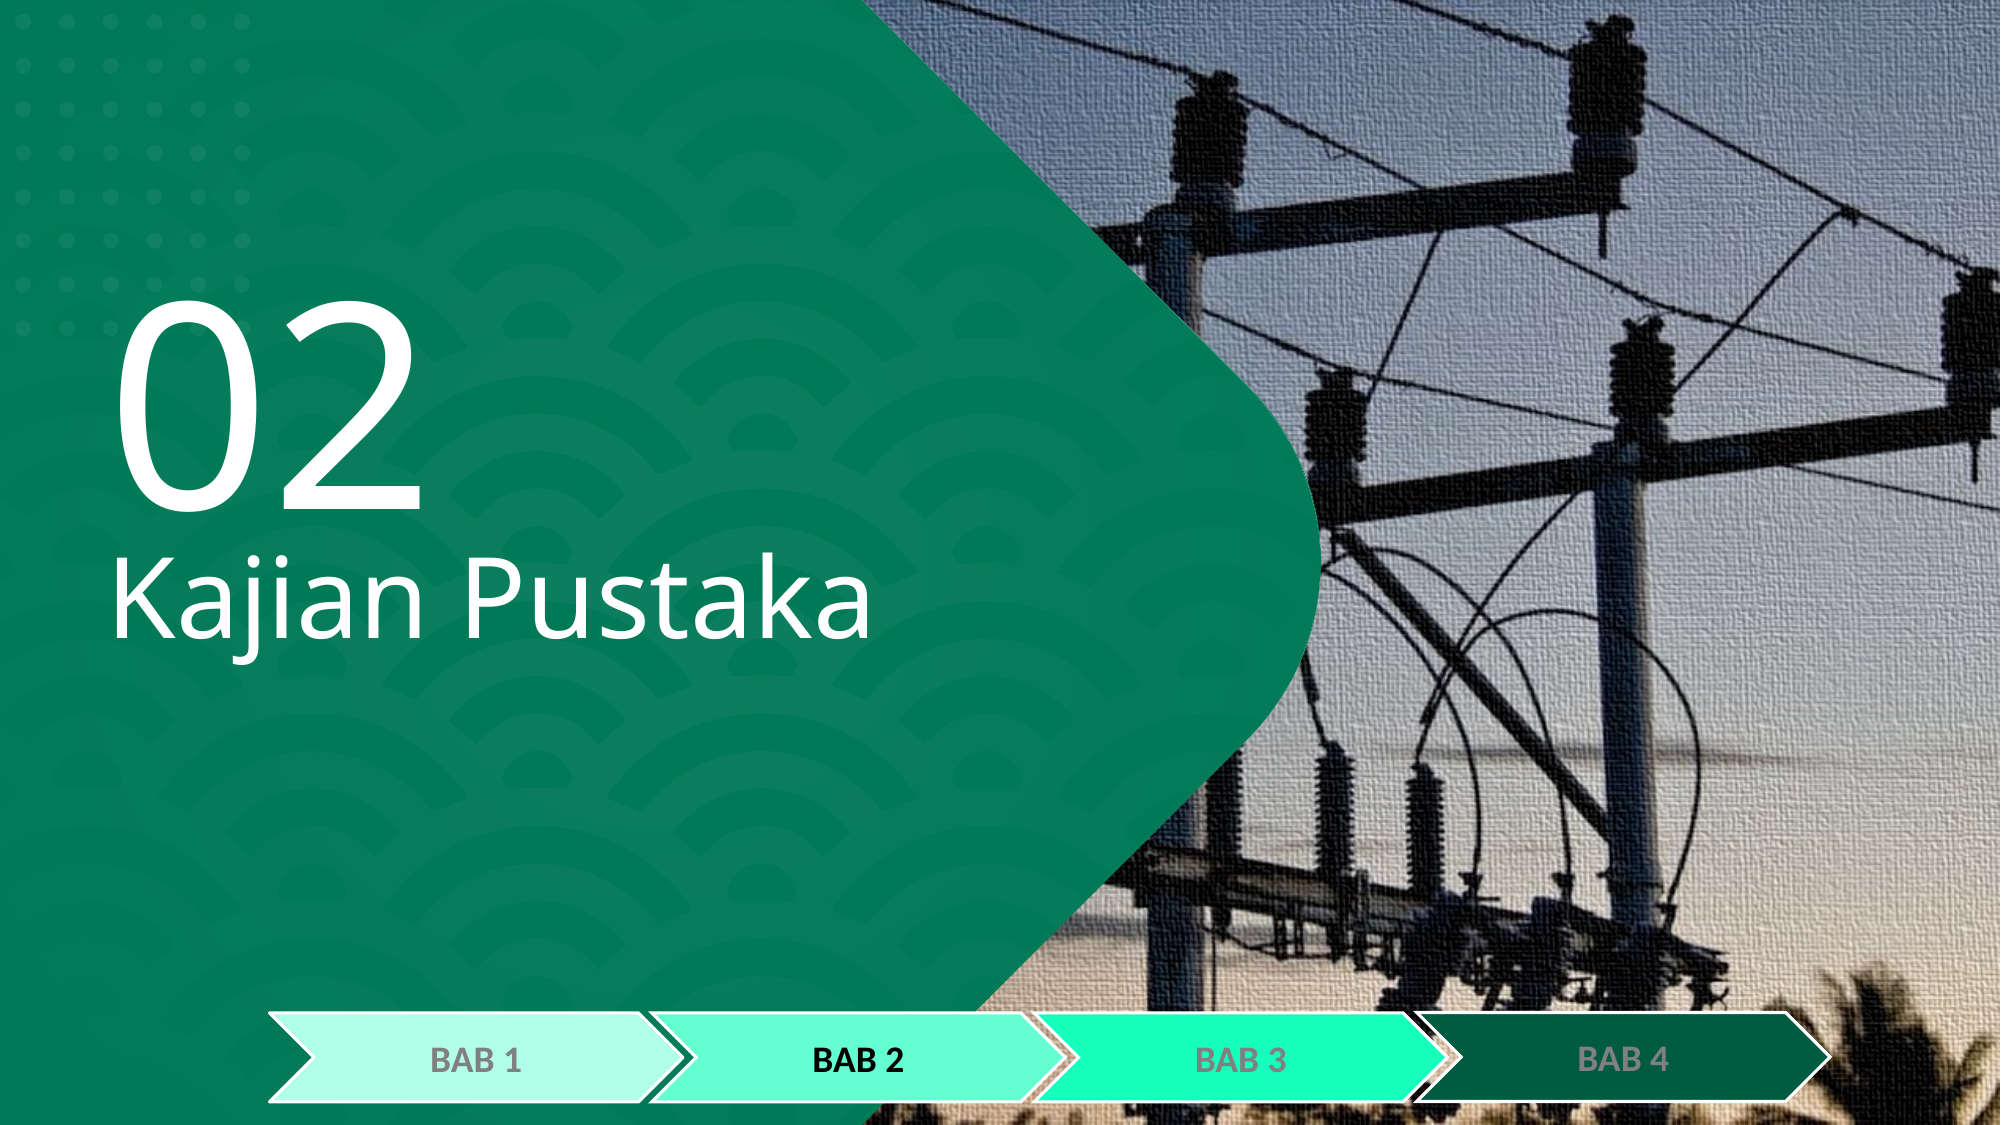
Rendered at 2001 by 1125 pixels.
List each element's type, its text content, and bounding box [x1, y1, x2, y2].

title Kajian Pustaka [106, 524, 778, 661]
text_box BAB 2 [648, 1011, 778, 1104]
picture [778, 0, 2000, 1125]
list 02 [106, 260, 490, 578]
text_box BAB 1 [269, 1012, 683, 1102]
